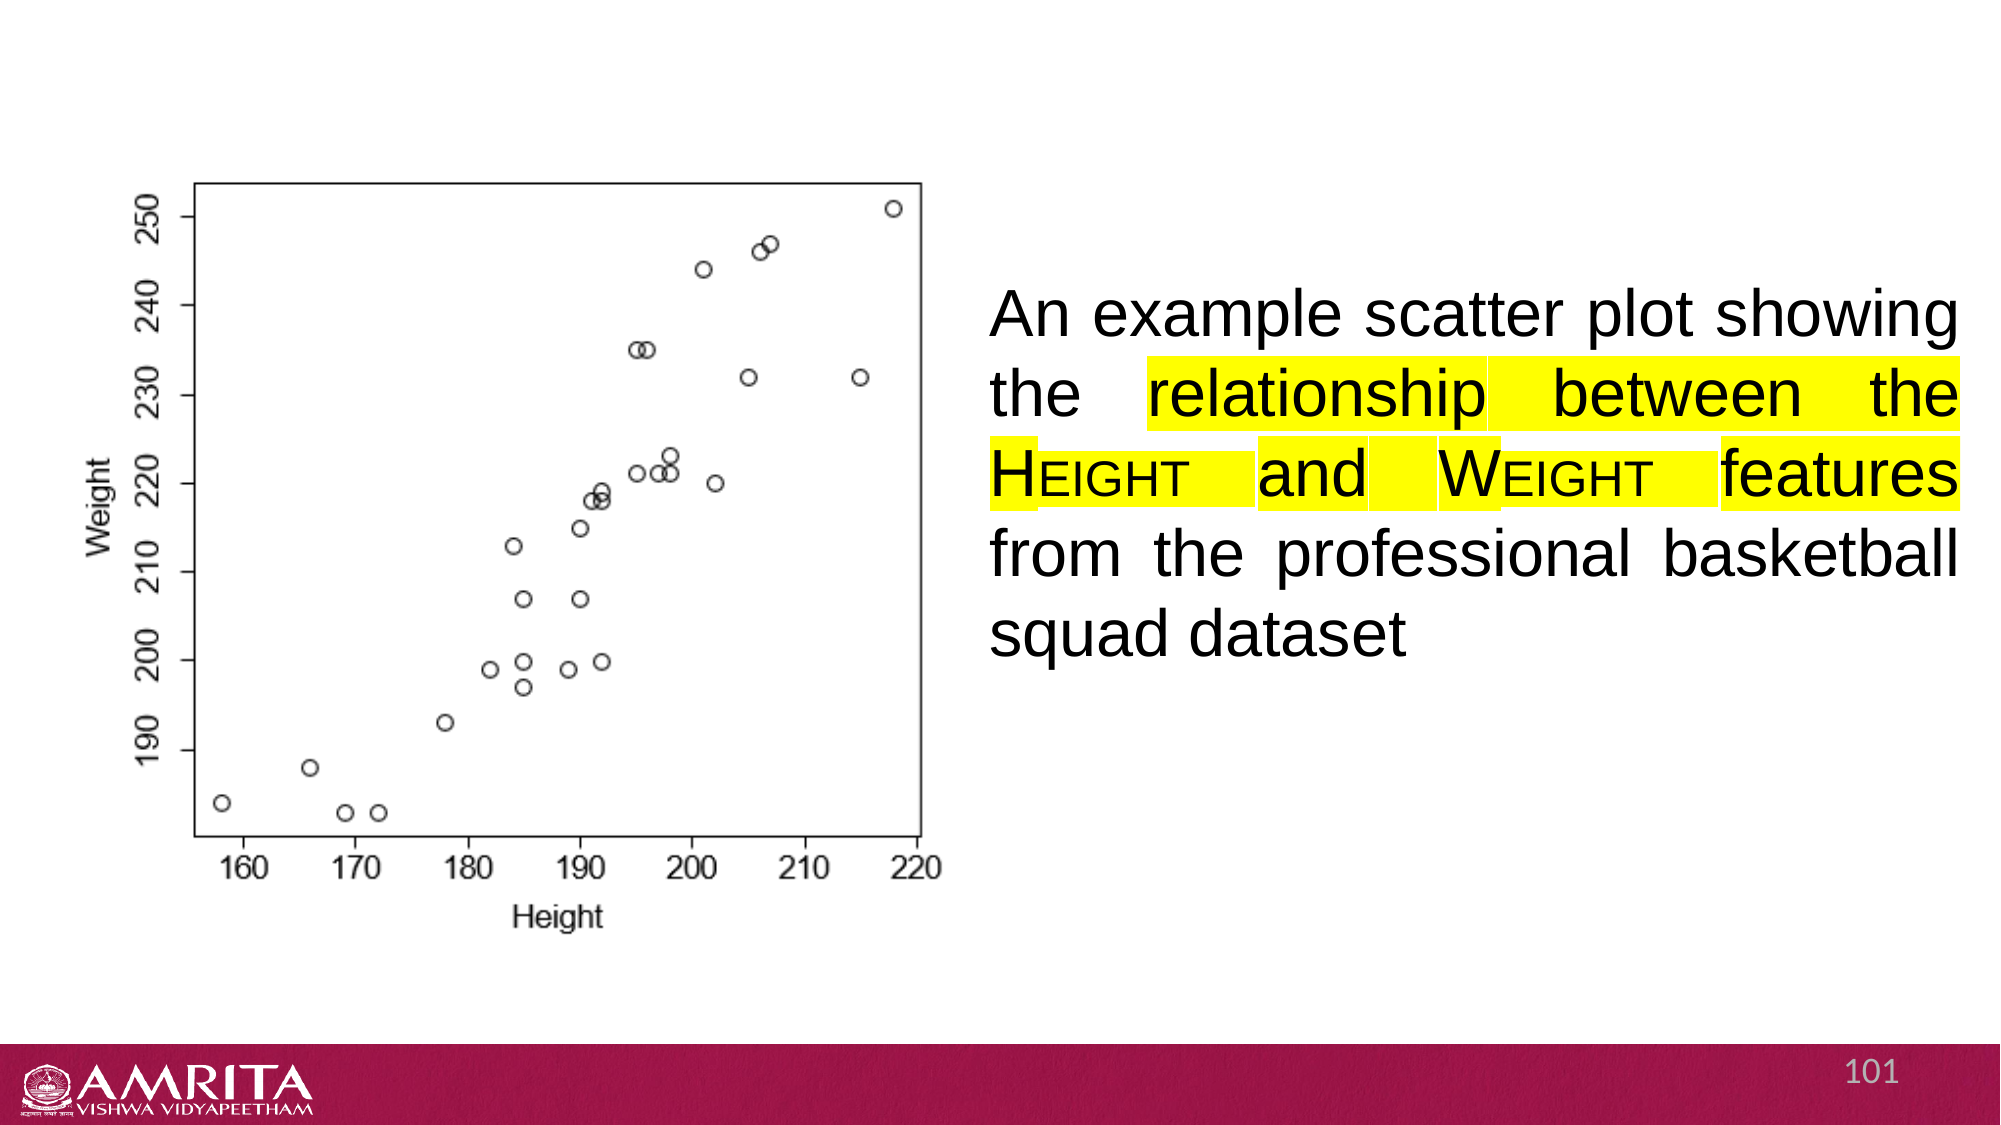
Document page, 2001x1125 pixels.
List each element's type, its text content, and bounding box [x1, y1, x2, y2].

slide_number 101 [1440, 1046, 1900, 1103]
picture [0, 1044, 2000, 1125]
picture [59, 179, 998, 946]
text_box An example scatter plot showing the relationship between the HEIGHT and WEIGHT features from the professional basketball squad dataset [1001, 262, 1975, 677]
